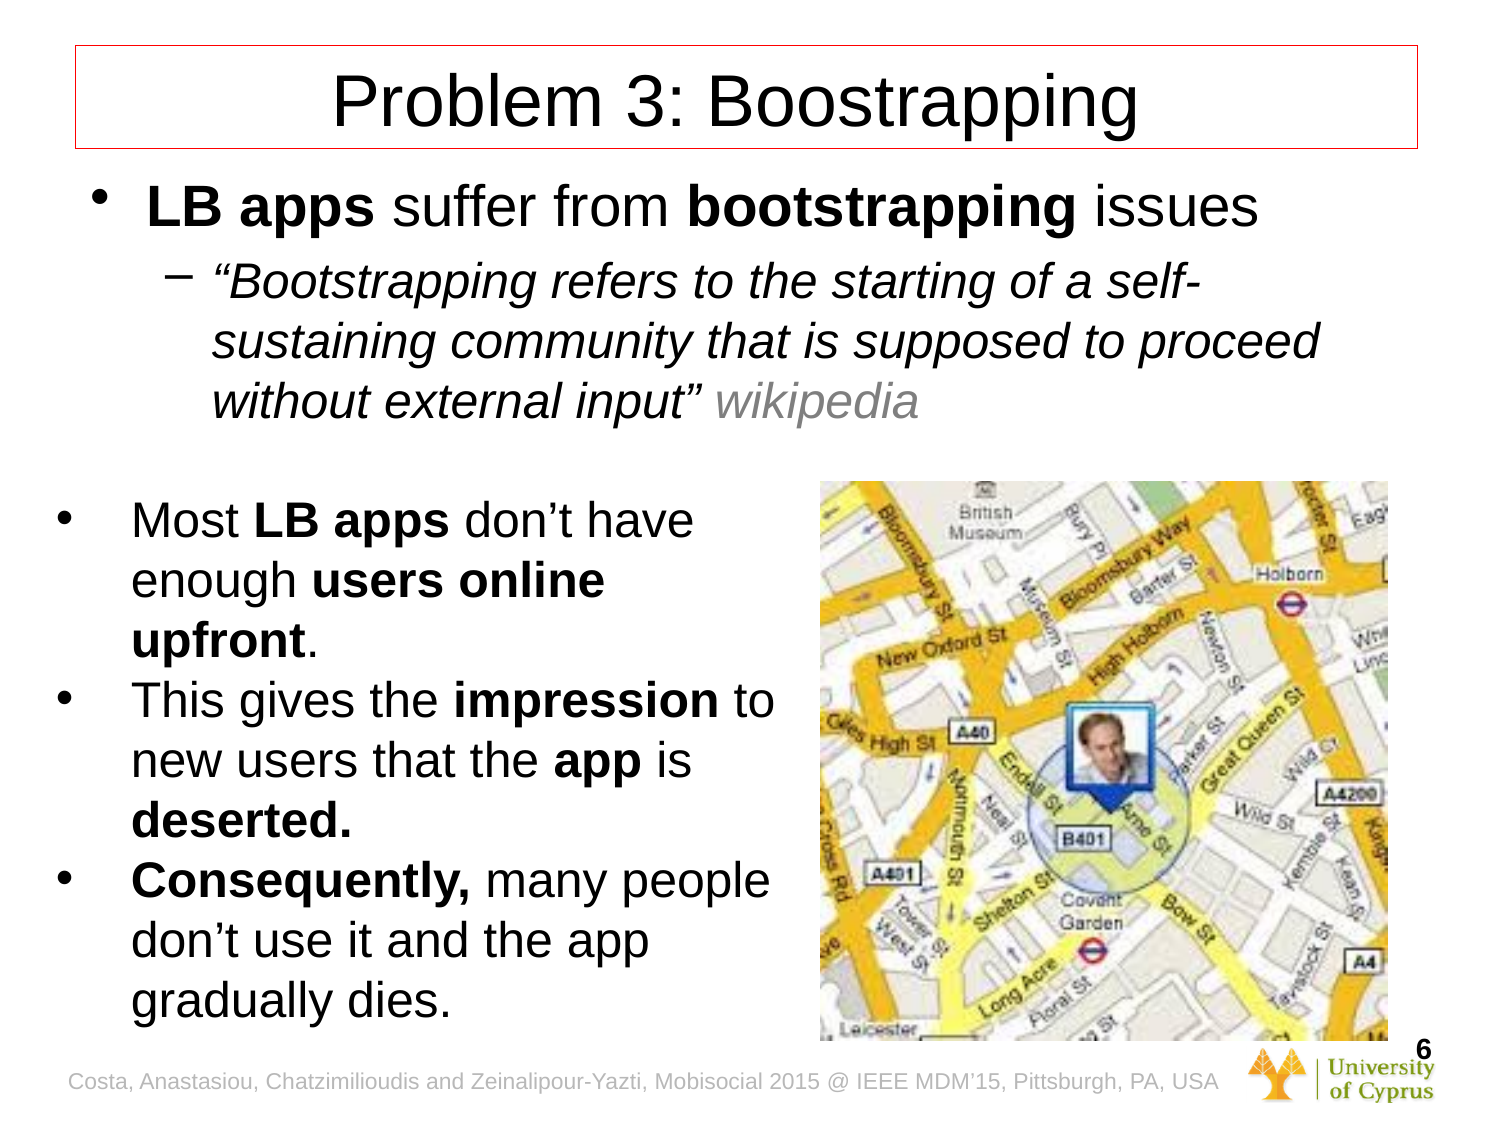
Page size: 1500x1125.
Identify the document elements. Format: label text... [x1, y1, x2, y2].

picture [1246, 1046, 1436, 1103]
list LB apps suffer from bootstrapping issues “Bootstrapping refers to the starting of a self-sustaining community that is supposed to proceed without external input” wikipedia [75, 160, 1424, 1047]
picture [1420, 1049, 1426, 1056]
text_box Most LB apps don’t have enough users online upfront. This gives the impression to new users that the app is deserted. Consequently, many people don’t use it and the app gradually dies. [41, 479, 792, 1115]
picture [820, 481, 1388, 1041]
title Problem 3: Boostrapping [75, 45, 1418, 149]
